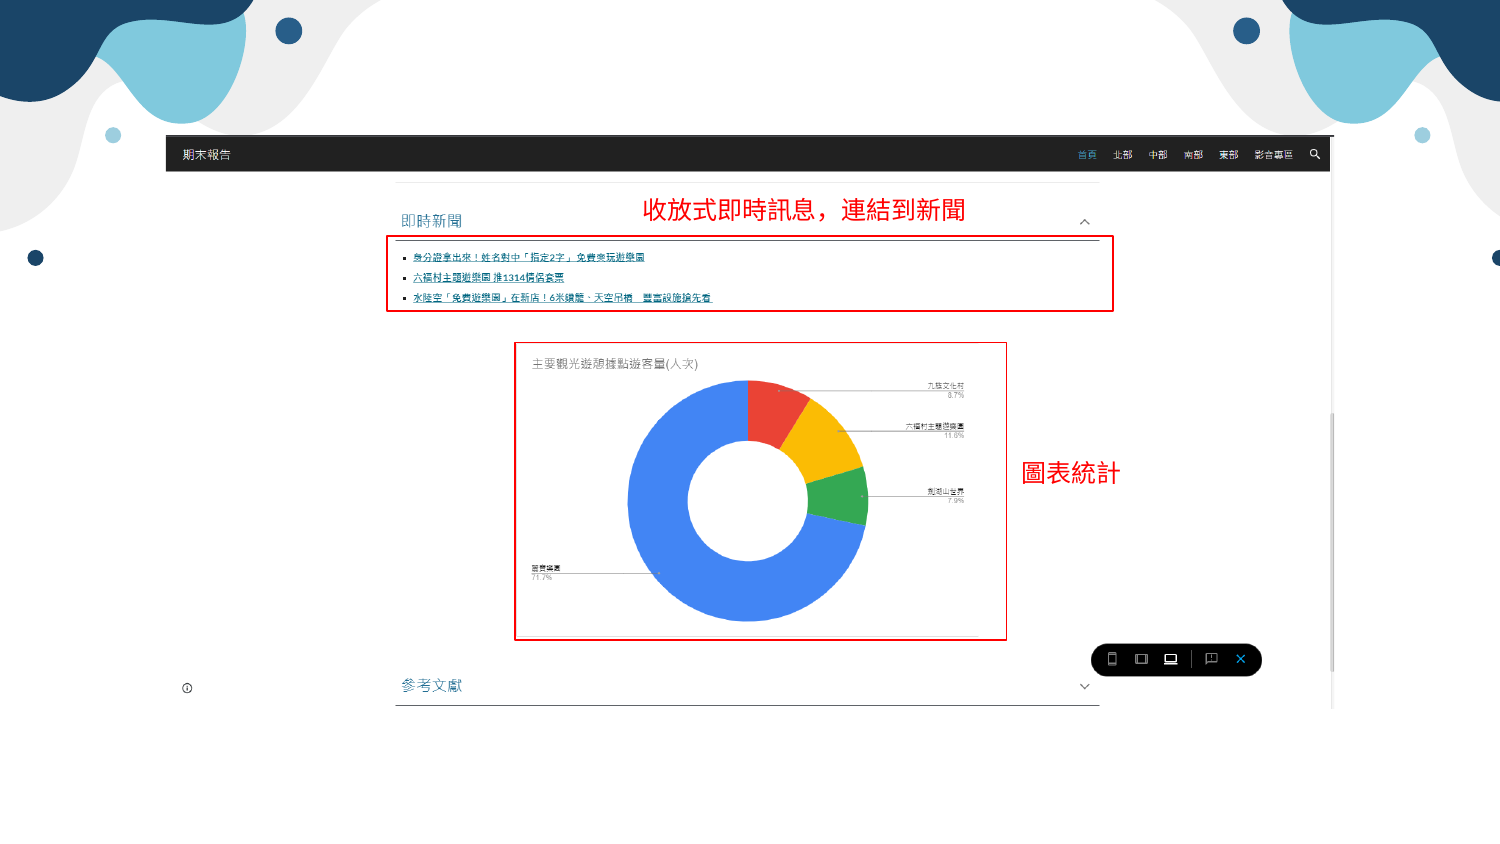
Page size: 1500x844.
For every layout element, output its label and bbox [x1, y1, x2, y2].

picture [165, 135, 1335, 709]
